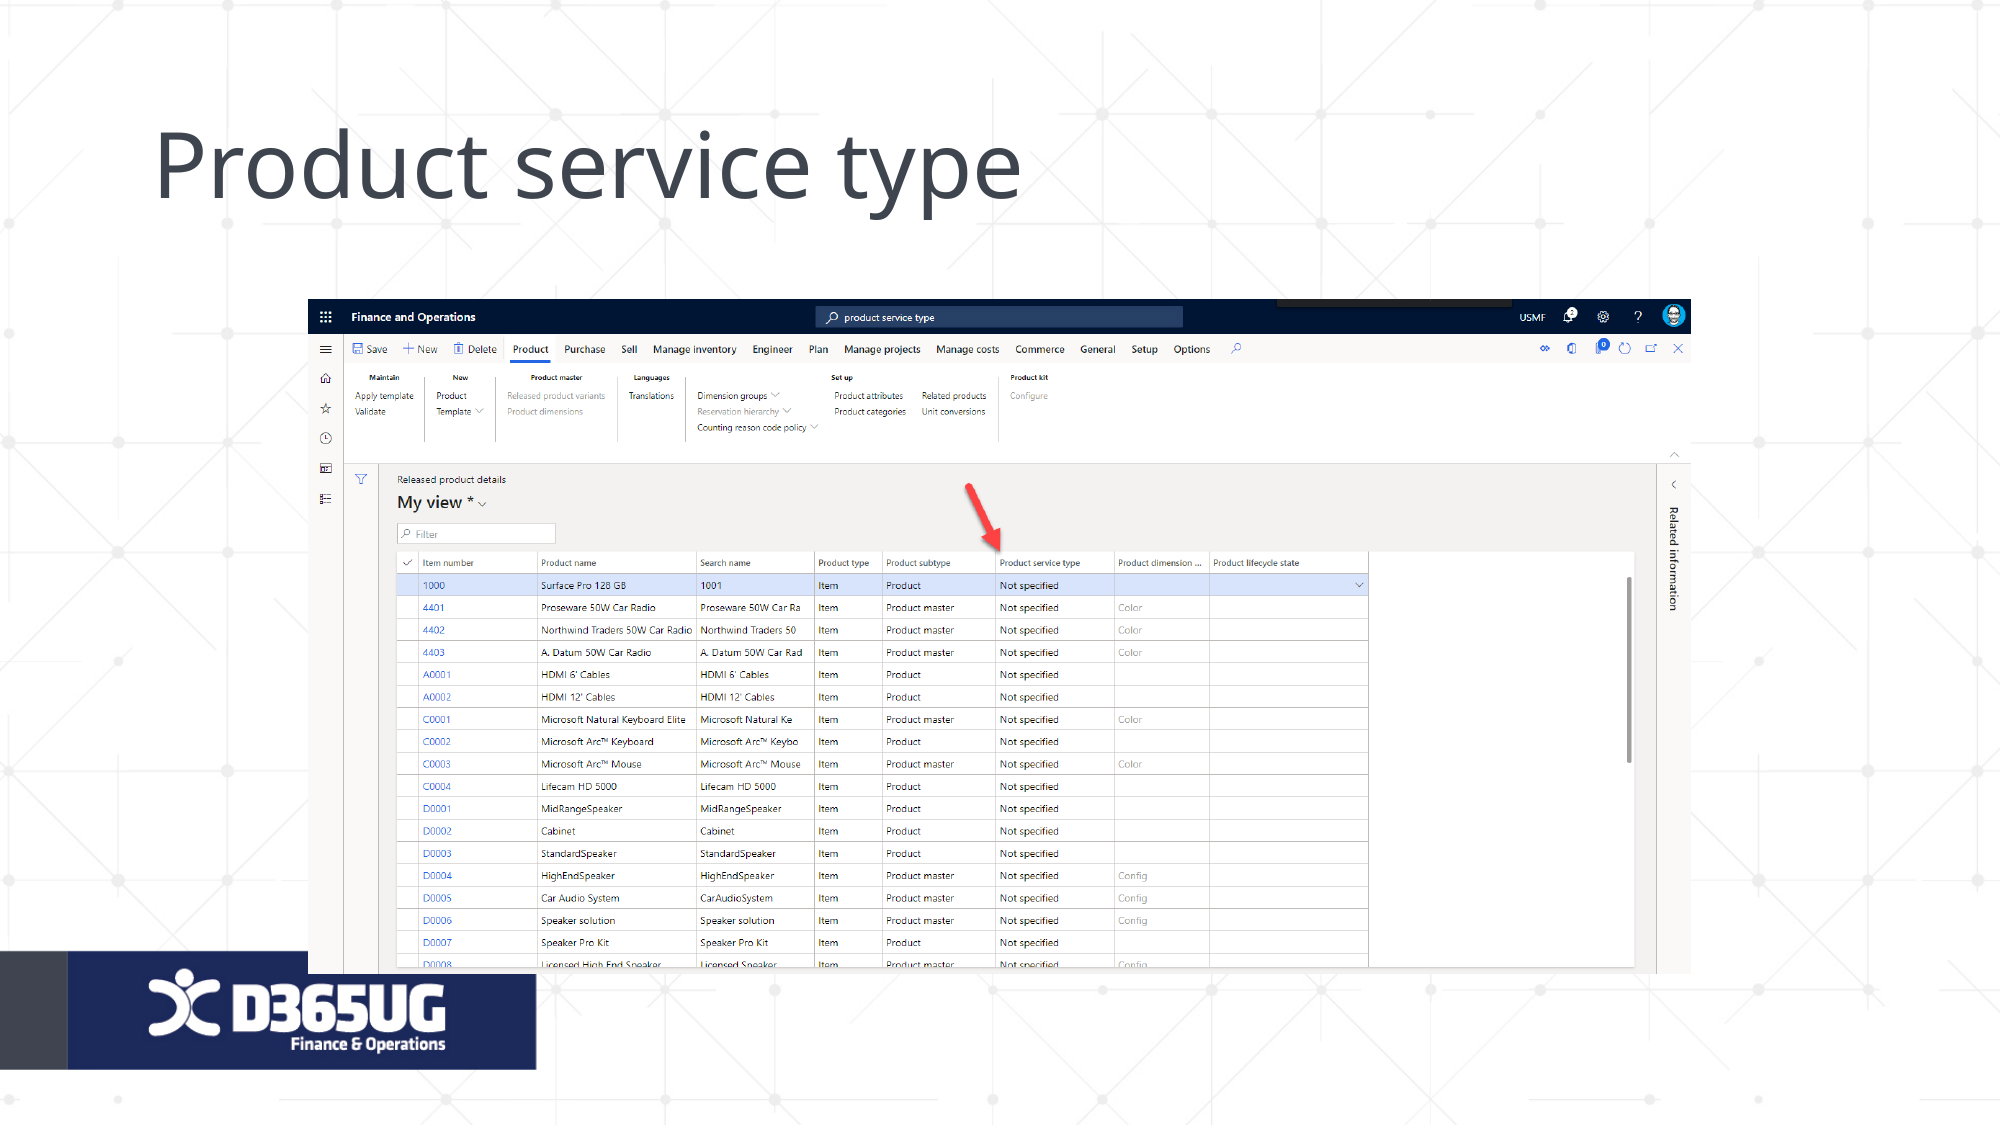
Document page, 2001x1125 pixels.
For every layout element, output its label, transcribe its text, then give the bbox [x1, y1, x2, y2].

picture [0, 0, 2001, 1125]
title Product service type [137, 59, 1863, 278]
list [308, 299, 1692, 974]
